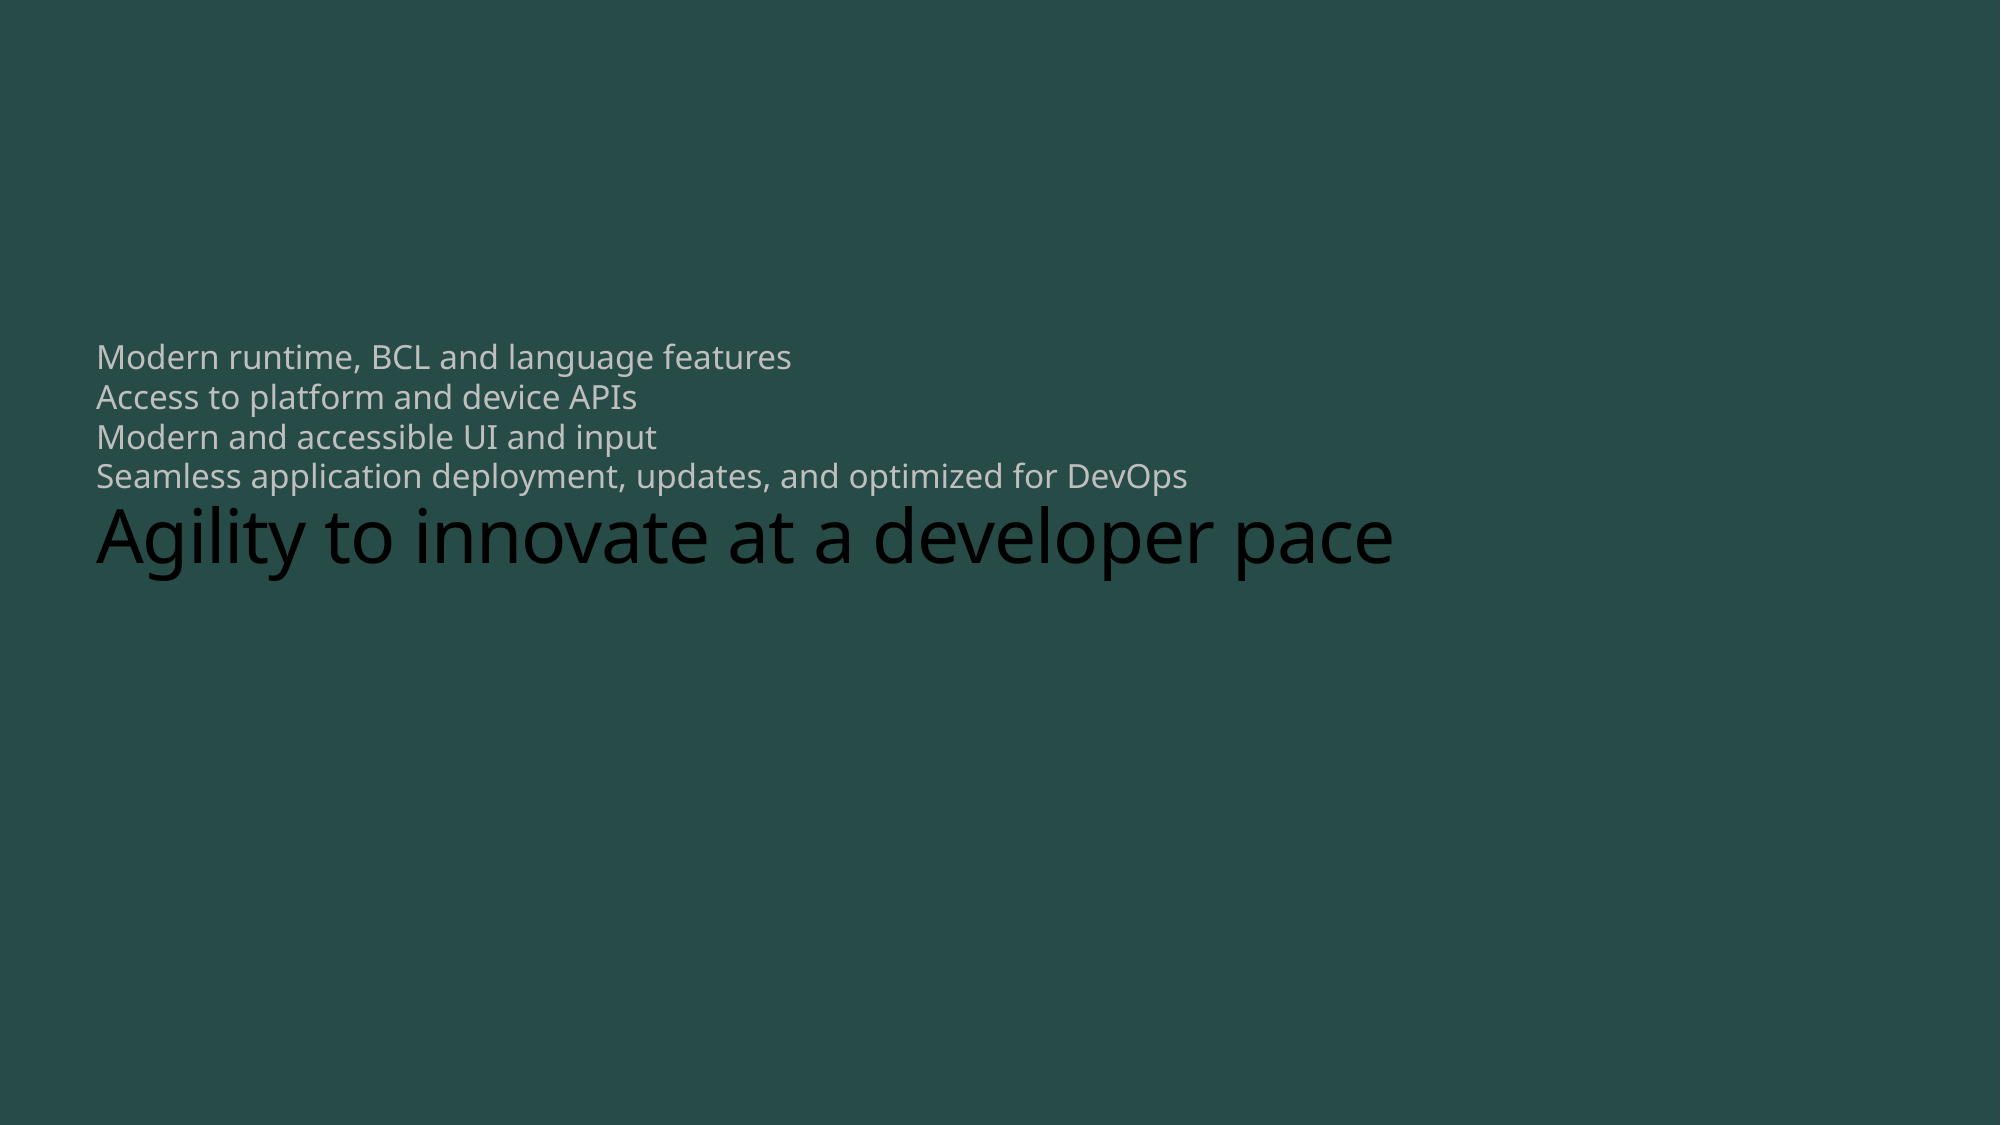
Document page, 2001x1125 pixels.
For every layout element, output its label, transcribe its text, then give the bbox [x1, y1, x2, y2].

text_box Modern runtime, BCL and language features Access to platform and device APIs Modern and accessible UI and input Seamless application deployment, updates, and optimized for DevOps [95, 335, 1596, 496]
title Agility to innovate at a developer pace [96, 497, 1596, 580]
